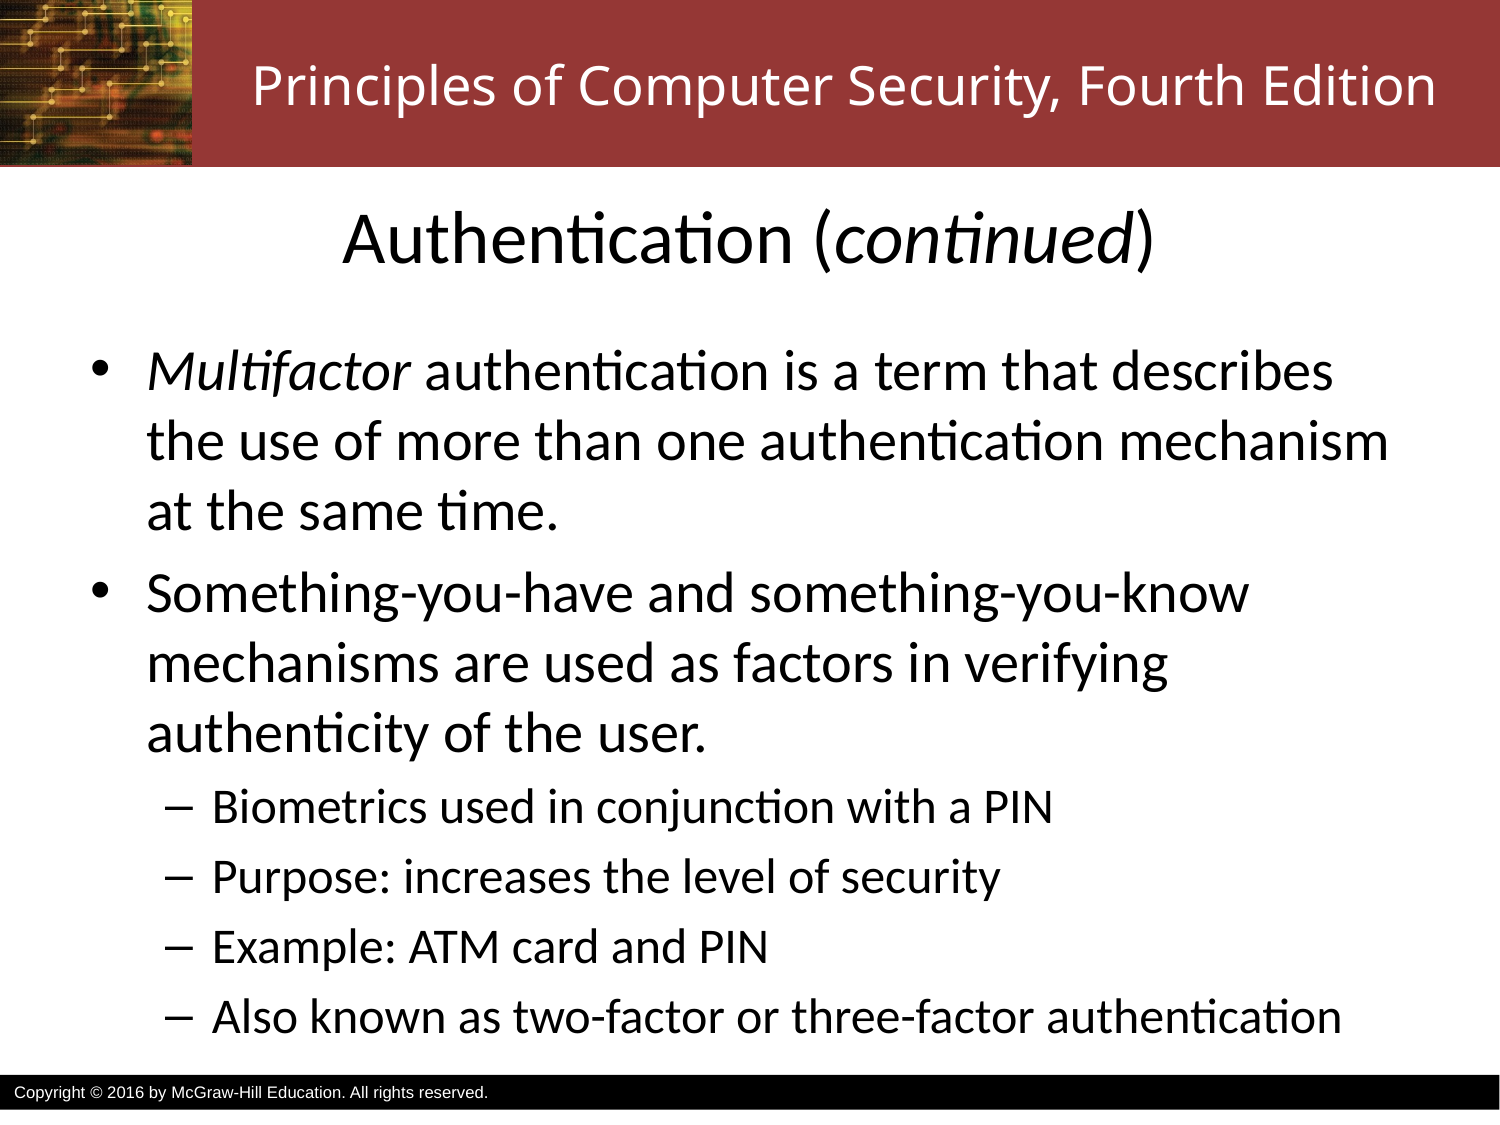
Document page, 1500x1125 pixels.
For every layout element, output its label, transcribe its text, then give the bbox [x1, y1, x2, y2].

list Multifactor authentication is a term that describes the use of more than one authentication mechanism at the same time. Something-you-have and something-you-know mechanisms are used as factors in verifying authenticity of the user. Biometrics used in conjunction with a PIN Purpose: increases the level of security Example: ATM card and PIN Also known as two-factor or three-factor authentication [75, 324, 1425, 1063]
picture [0, 0, 192, 165]
title Authentication (continued) [75, 181, 1425, 324]
